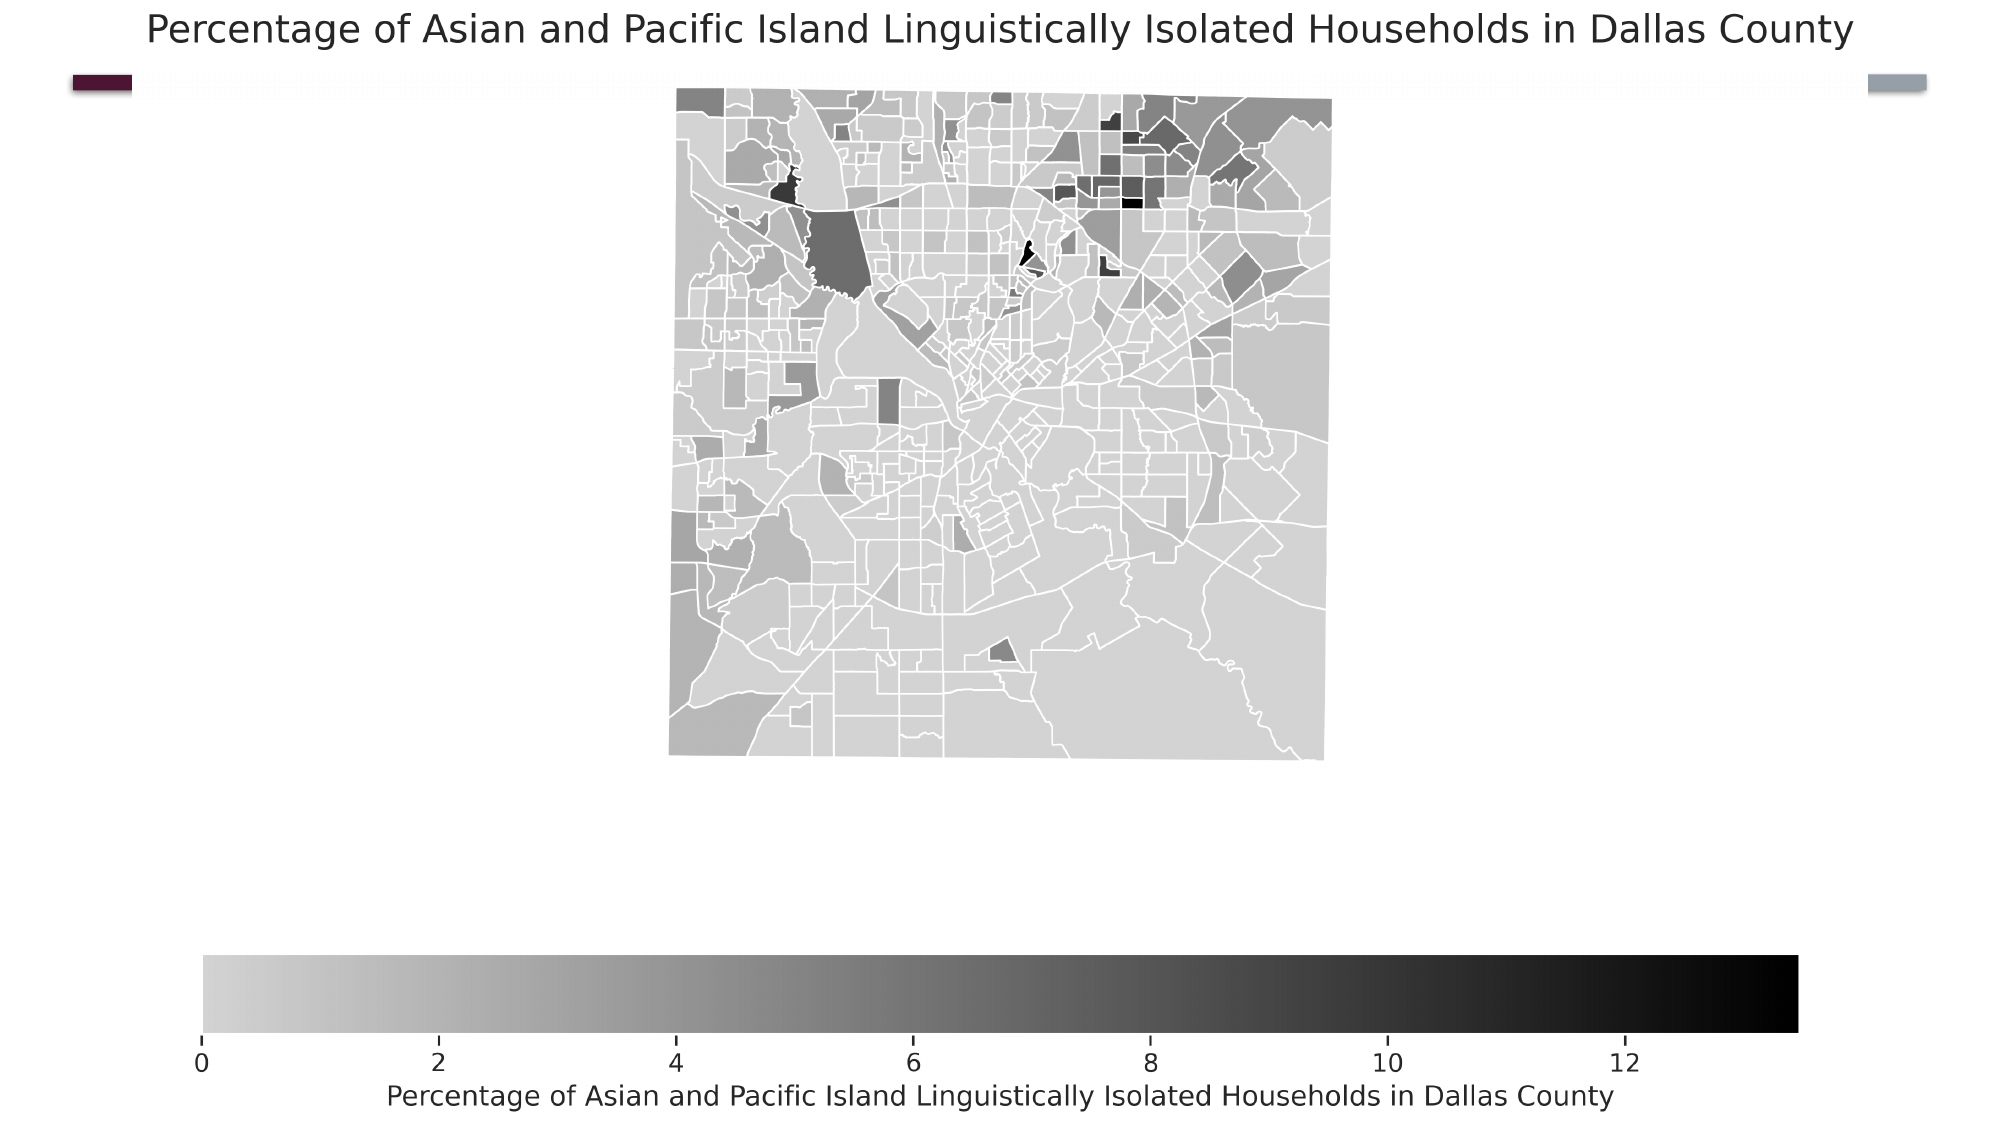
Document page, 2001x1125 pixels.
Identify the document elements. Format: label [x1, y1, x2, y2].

picture [131, 0, 1869, 1125]
